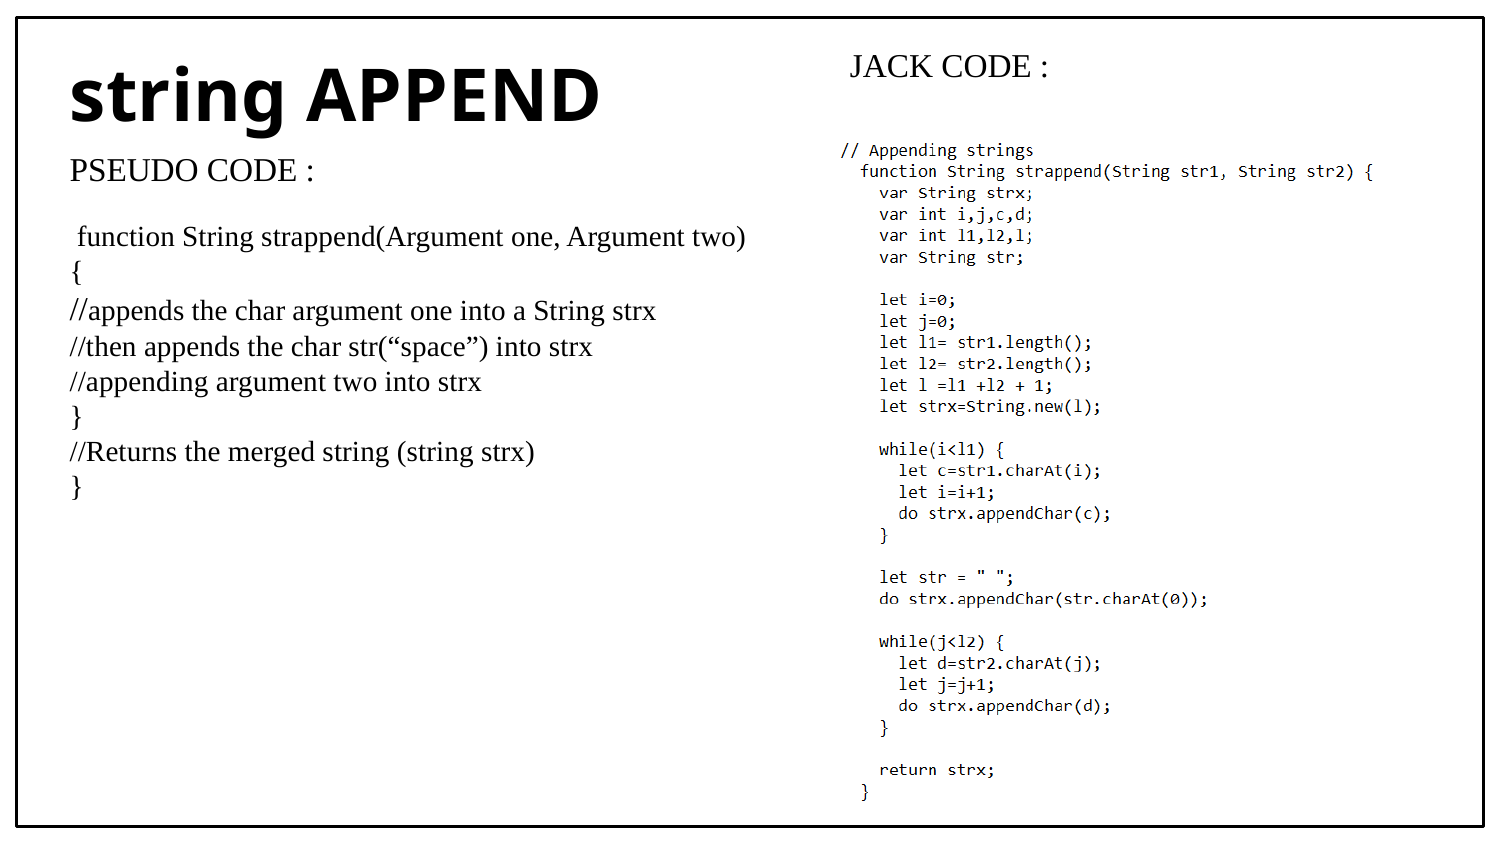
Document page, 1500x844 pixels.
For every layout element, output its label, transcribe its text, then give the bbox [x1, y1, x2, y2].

text_box PSEUDO CODE : [54, 140, 489, 196]
text_box function String strappend(Argument one, Argument two) { //appends the char argument one into a String strx //then appends the char str(“space”) into strx //appending argument two into strx } //Returns the merged string (string strx) } [54, 209, 805, 510]
picture [835, 127, 1387, 808]
text_box JACK CODE : [835, 36, 1269, 92]
title string APPEND [54, 33, 684, 128]
